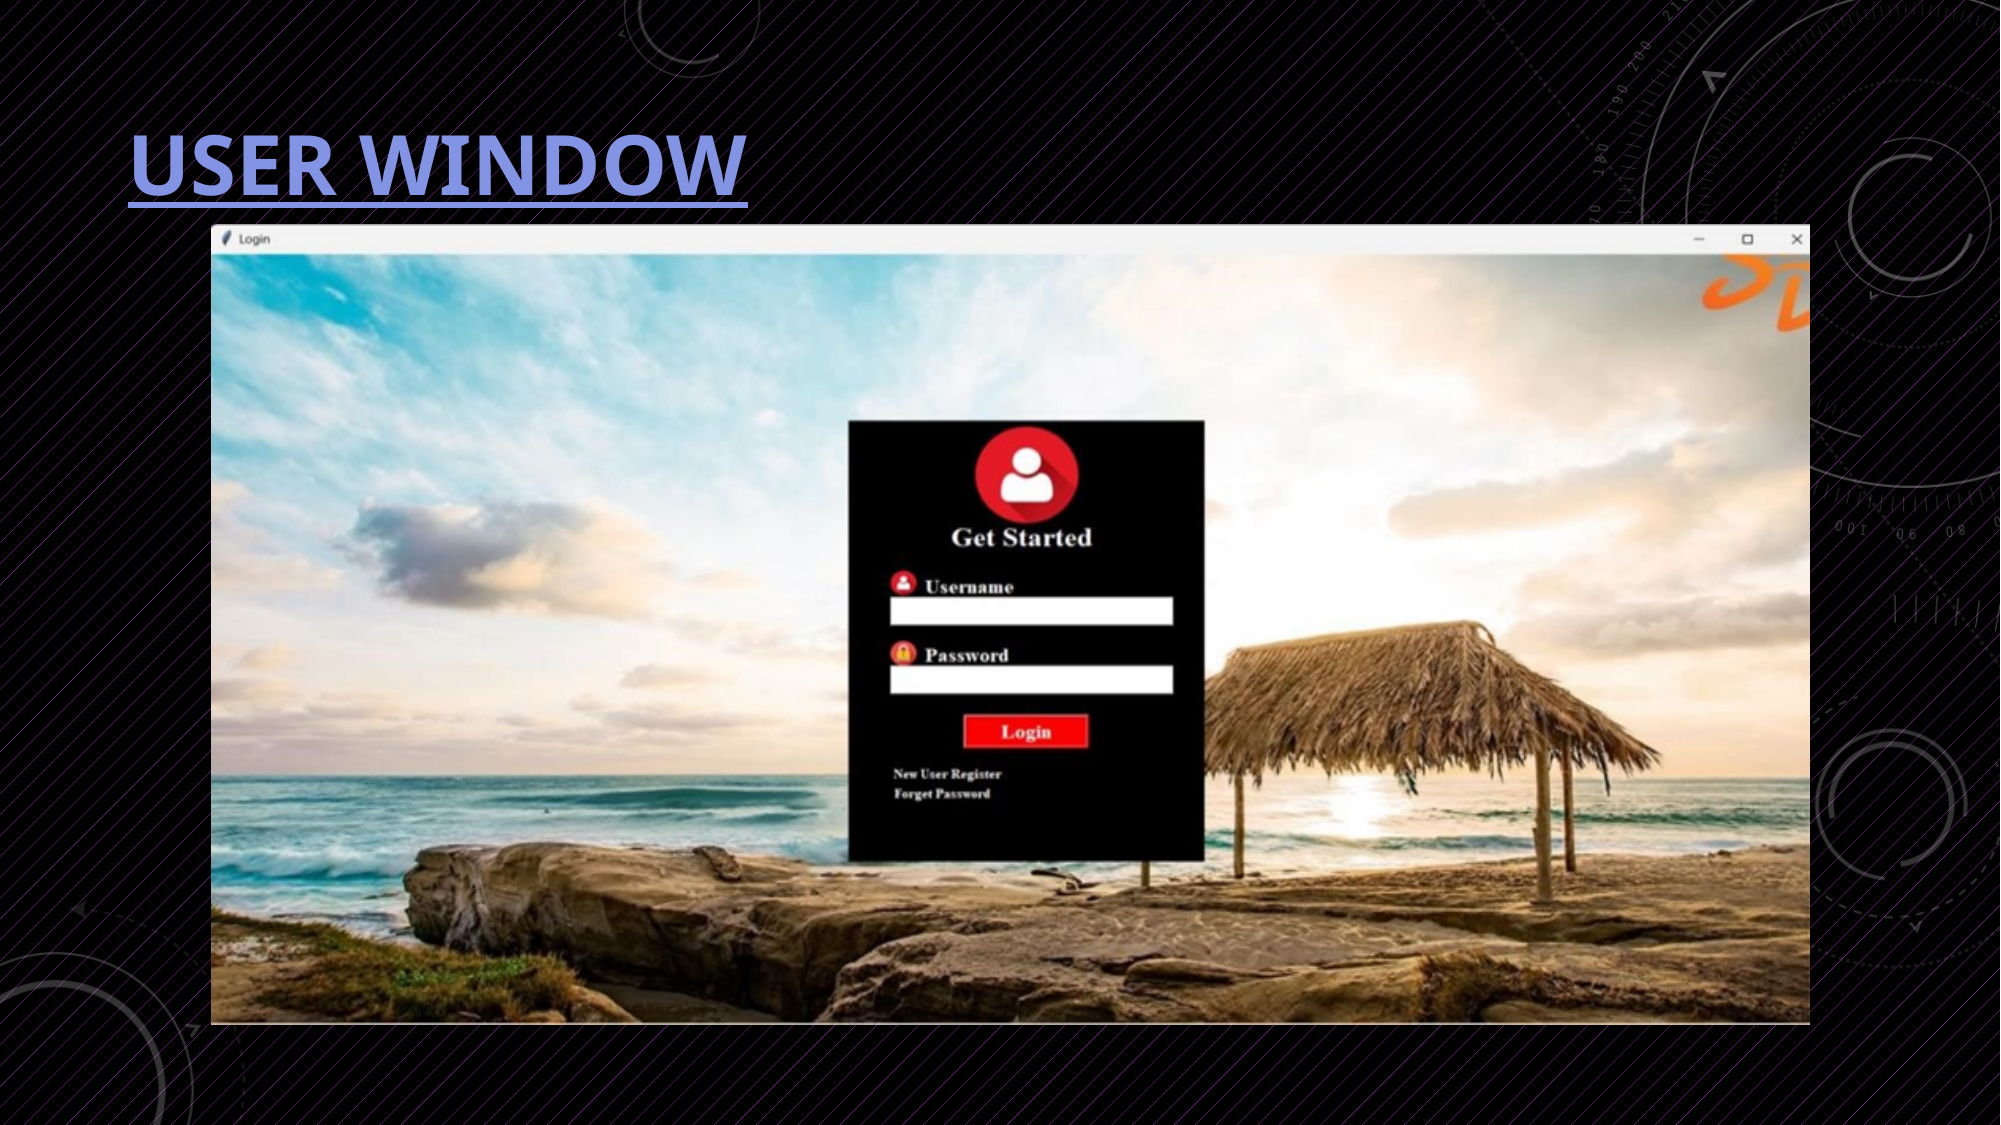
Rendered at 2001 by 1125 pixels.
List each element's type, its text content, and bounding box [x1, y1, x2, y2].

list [211, 224, 1811, 1026]
picture [0, 0, 2000, 1125]
title USER WINDOW [112, 99, 1775, 225]
